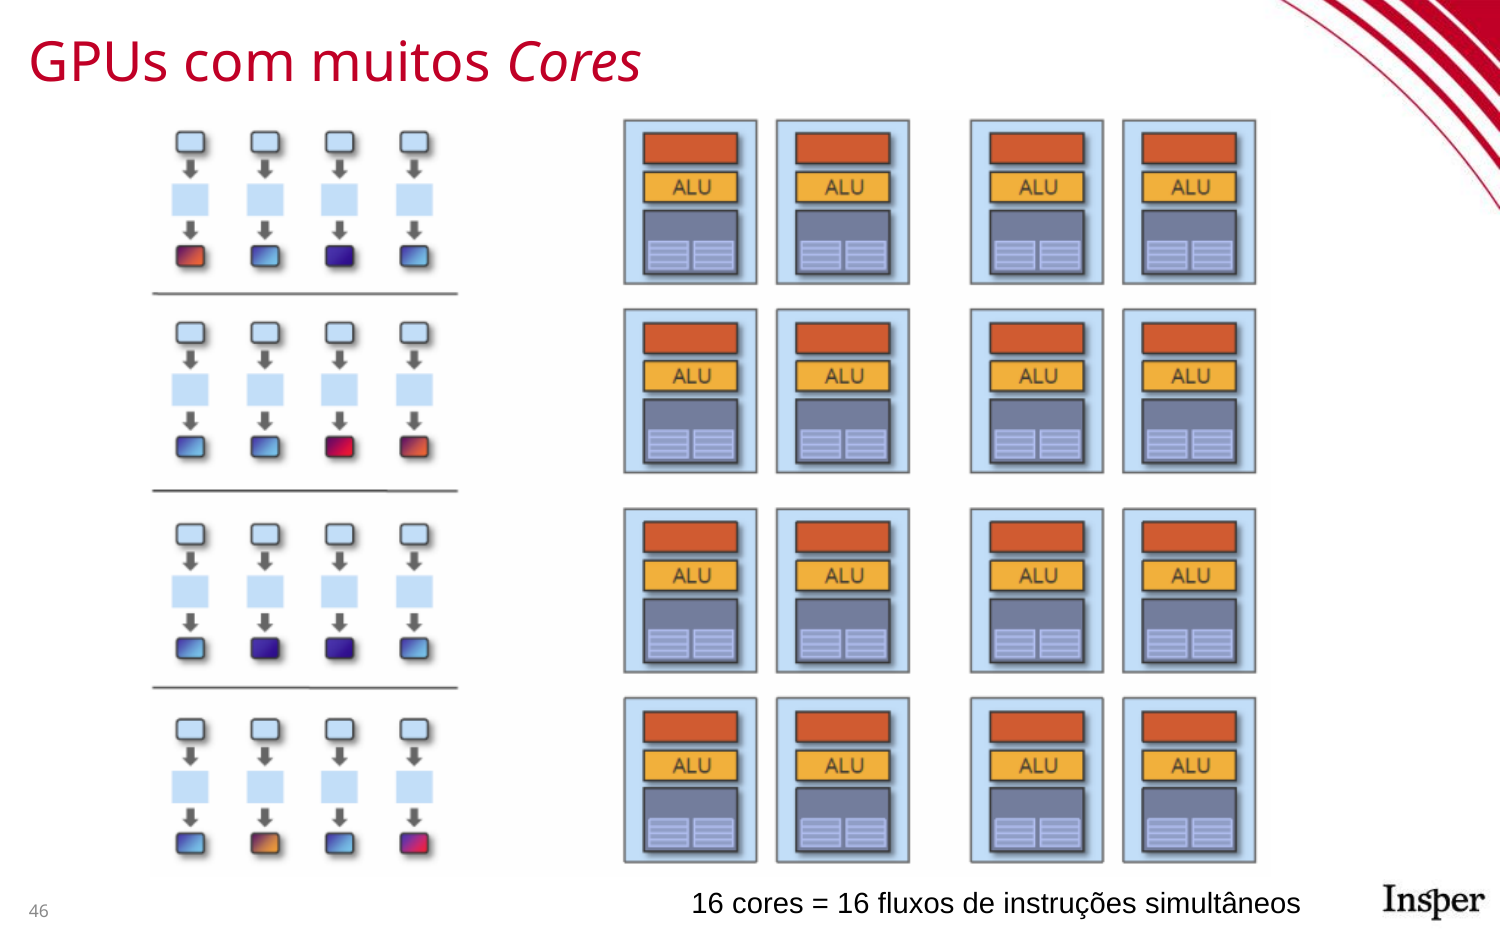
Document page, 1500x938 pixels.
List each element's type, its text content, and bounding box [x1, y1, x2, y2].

text_box 16 cores = 16 fluxos de instruções simultâneos [676, 869, 1339, 935]
picture [139, 0, 1500, 938]
title GPUs com muitos Cores [13, 18, 1397, 104]
slide_number ‹#› [0, 887, 78, 938]
